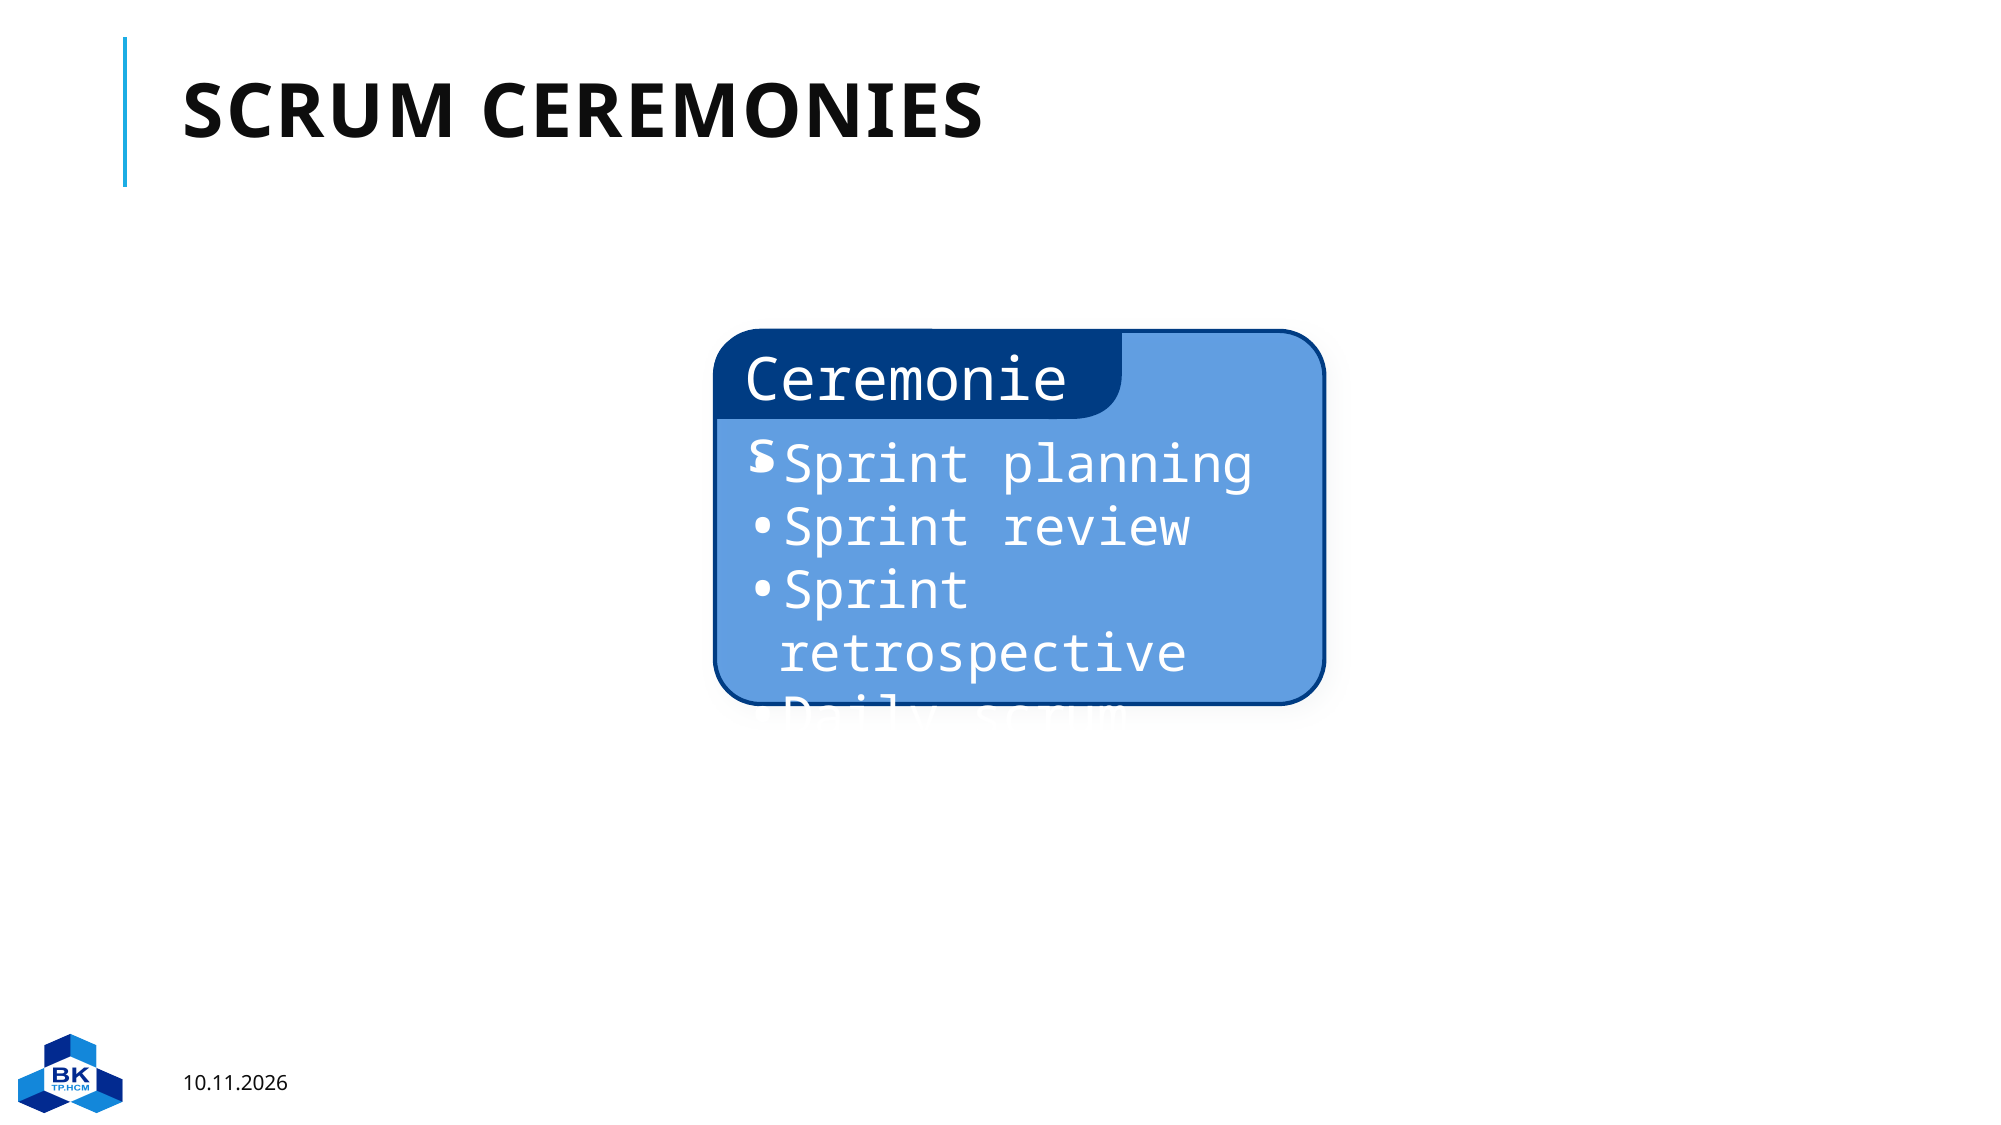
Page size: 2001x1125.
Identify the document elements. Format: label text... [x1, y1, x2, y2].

title Scrum CEREMONIES [168, 15, 1938, 216]
picture [0, 1027, 143, 1125]
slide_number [168, 1061, 522, 1107]
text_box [712, 330, 1325, 705]
